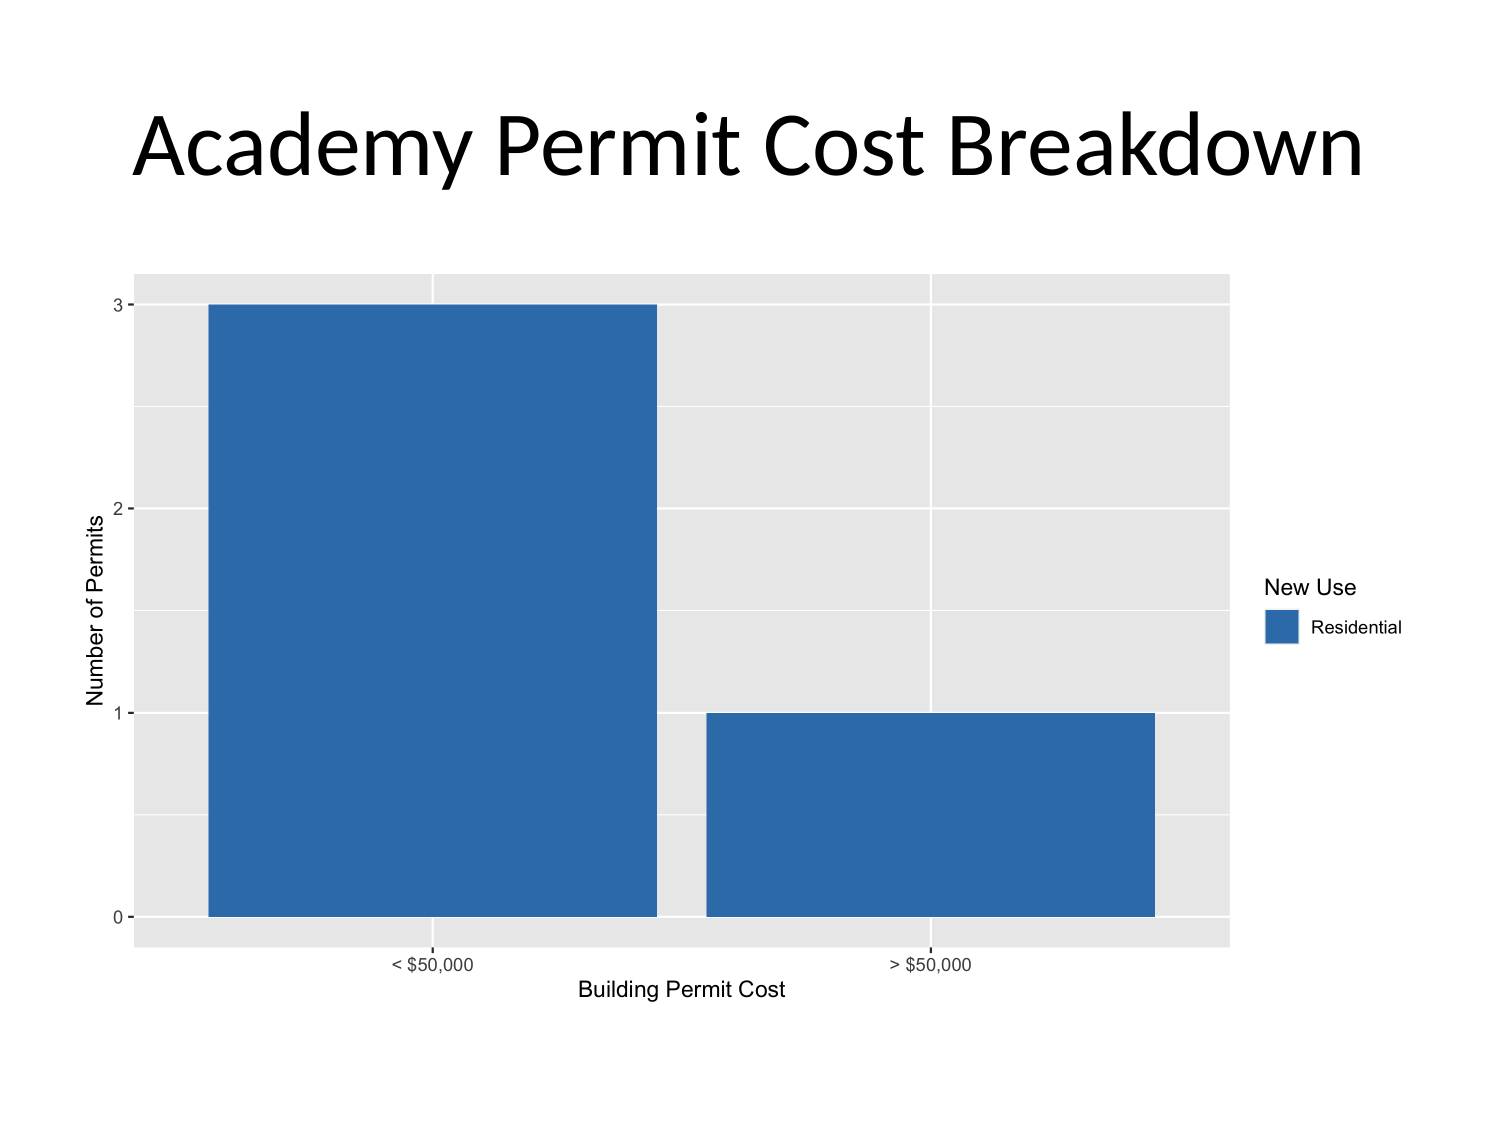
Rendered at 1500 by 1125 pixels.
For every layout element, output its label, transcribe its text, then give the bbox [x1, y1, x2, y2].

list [74, 262, 1426, 1013]
title Academy Permit Cost Breakdown [75, 45, 1425, 233]
